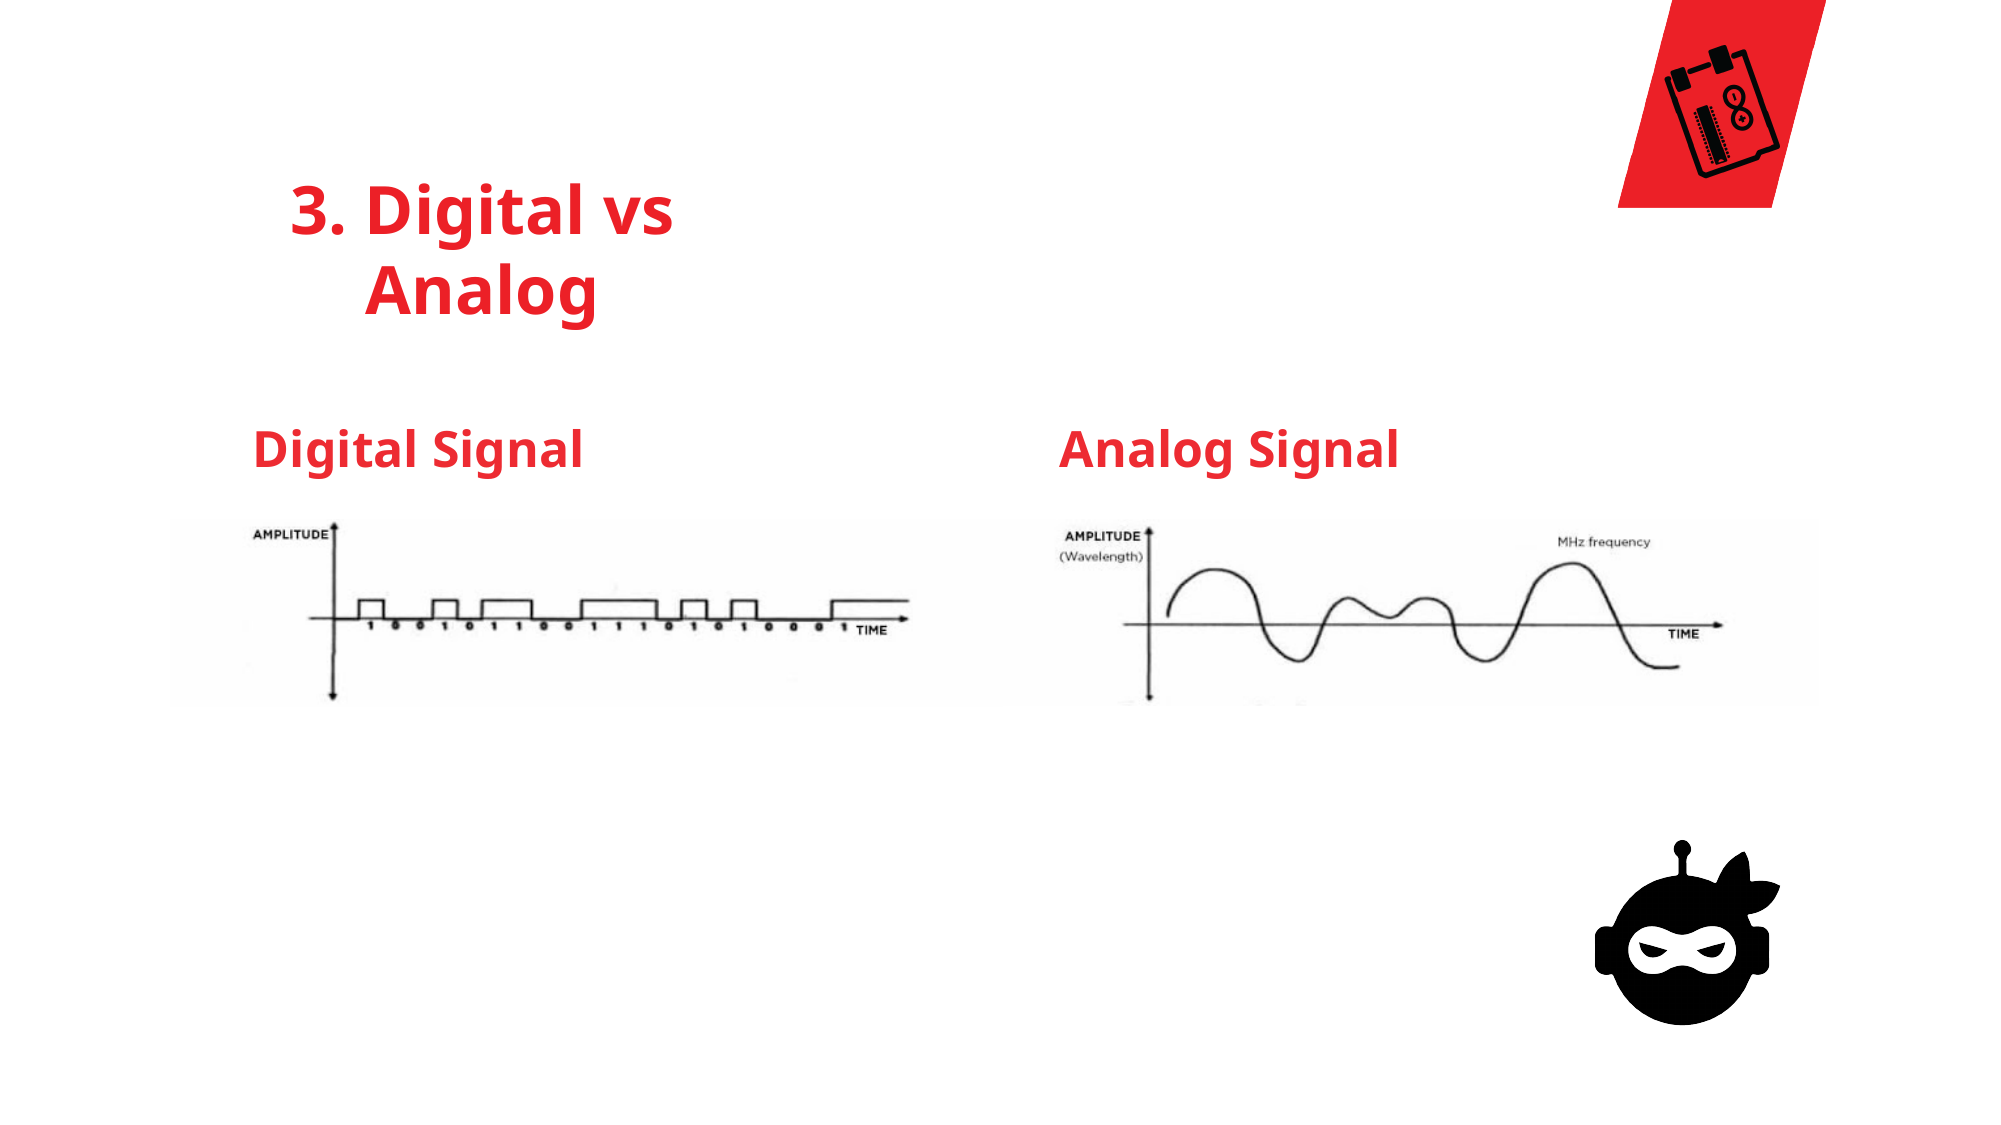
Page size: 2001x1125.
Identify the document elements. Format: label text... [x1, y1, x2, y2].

picture [1448, 0, 1995, 374]
picture [1557, 802, 1817, 1062]
text_box 3. Digital vs Analog [181, 160, 785, 336]
text_box Analog Signal [1045, 409, 1417, 485]
picture [165, 519, 1820, 708]
text_box Digital Signal [238, 409, 600, 485]
